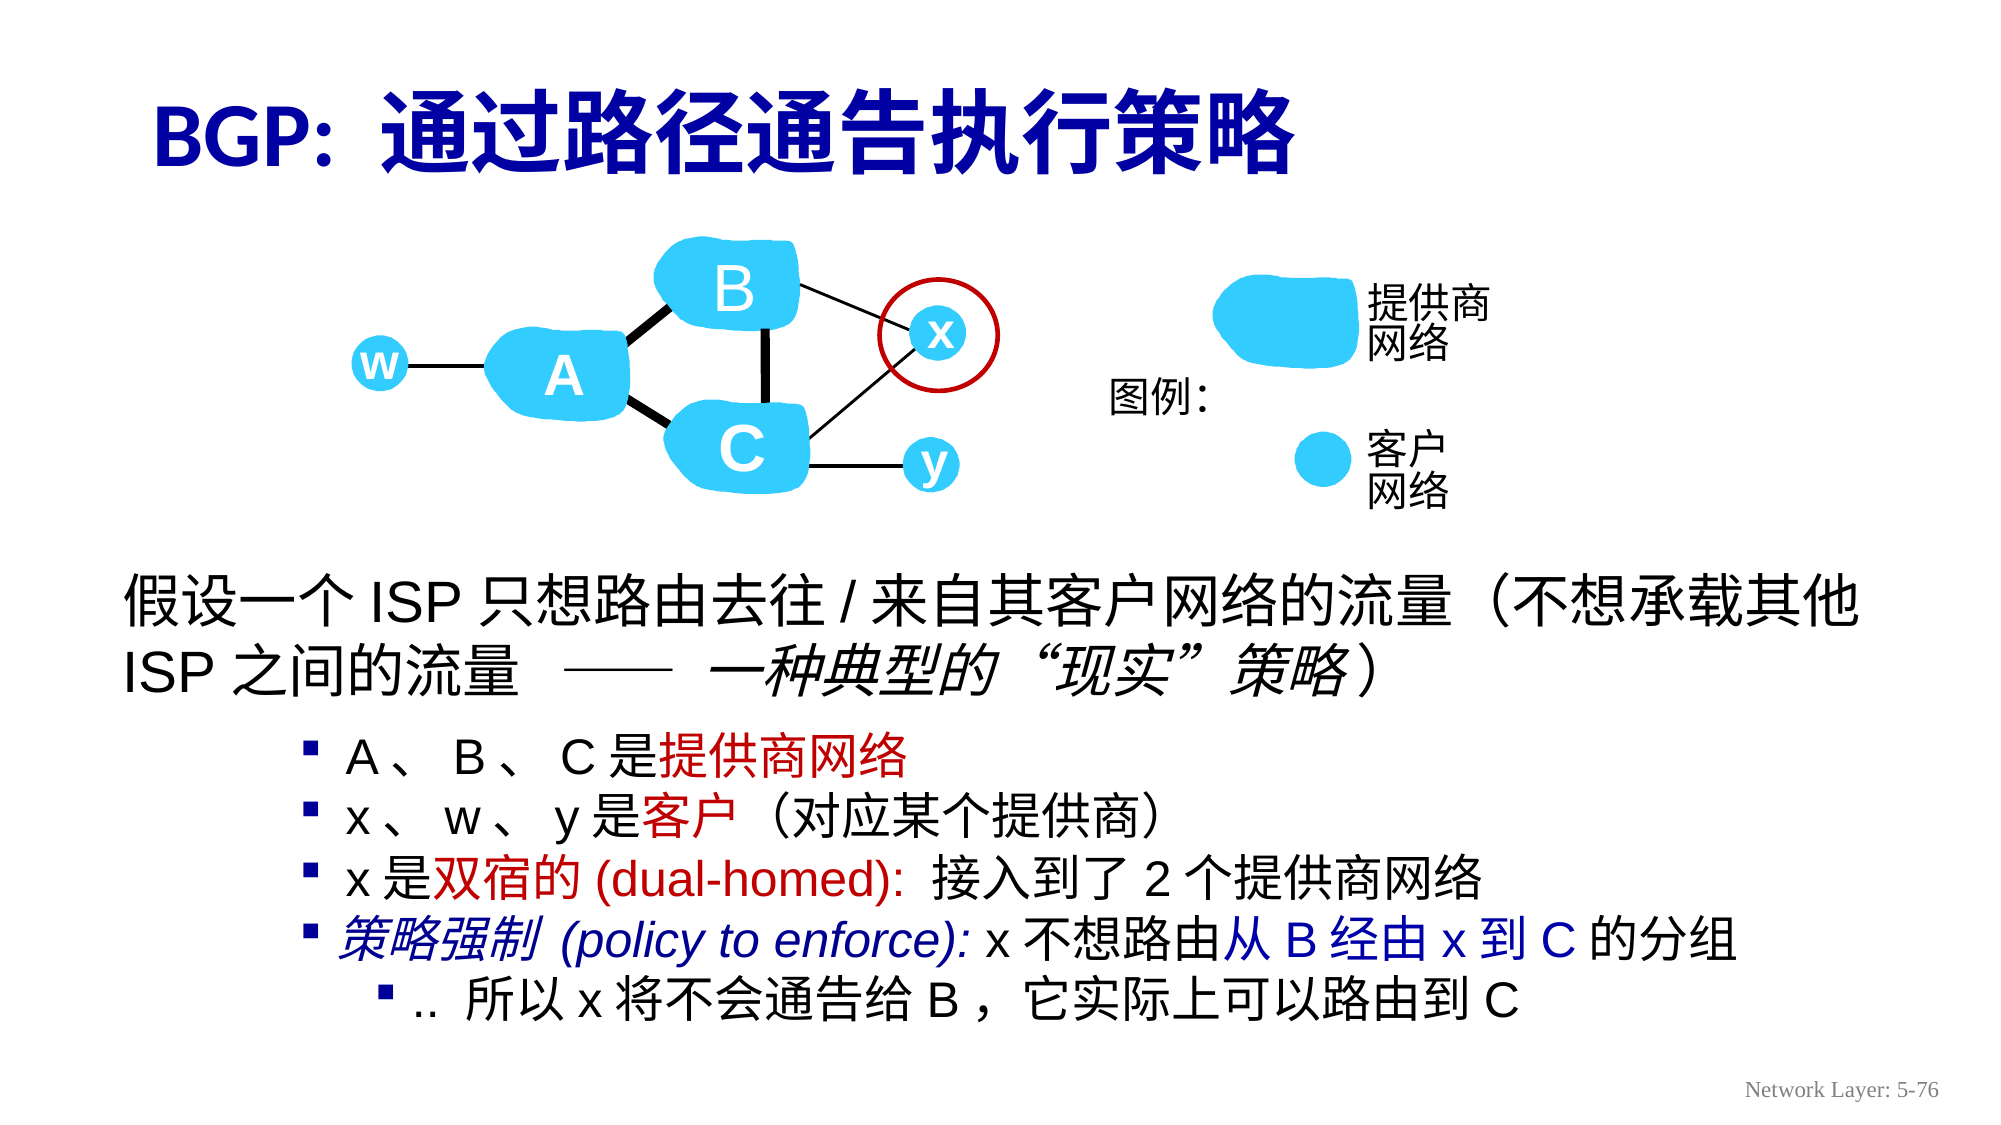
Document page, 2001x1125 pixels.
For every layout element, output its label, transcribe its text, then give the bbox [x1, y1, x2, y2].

text_box [878, 278, 999, 392]
text_box [396, 341, 406, 366]
text_box 假设一个ISP只想路由去往/来自其客户网络的流量（不想承载其他ISP之间的流量 —— 一种典型的“现实”策略 ） [107, 557, 1925, 712]
text_box [902, 439, 943, 493]
text_box y [920, 429, 949, 490]
title BGP: 通过路径通告执行策略 [137, 63, 1983, 211]
text_box w [360, 329, 400, 390]
text_box A、B、C是提供商网络 x、w、y是客户（对应某个提供商） x是双宿的(dual-homed): 接入到了2个提供商网络 策略强制 (policy to enforce): x不想路由从B经由x到C的分组 .. 所以x将不会通告给B，它实际上可以路由到C [284, 726, 1821, 1063]
text_box [949, 443, 960, 487]
text_box [351, 343, 360, 383]
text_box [909, 298, 966, 361]
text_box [483, 326, 631, 422]
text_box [1030, 261, 1537, 543]
text_box [314, 172, 1552, 557]
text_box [663, 399, 811, 494]
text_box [653, 236, 801, 332]
text_box [396, 367, 406, 377]
slide_number Network Layer: 5-76 [1504, 1057, 1955, 1118]
